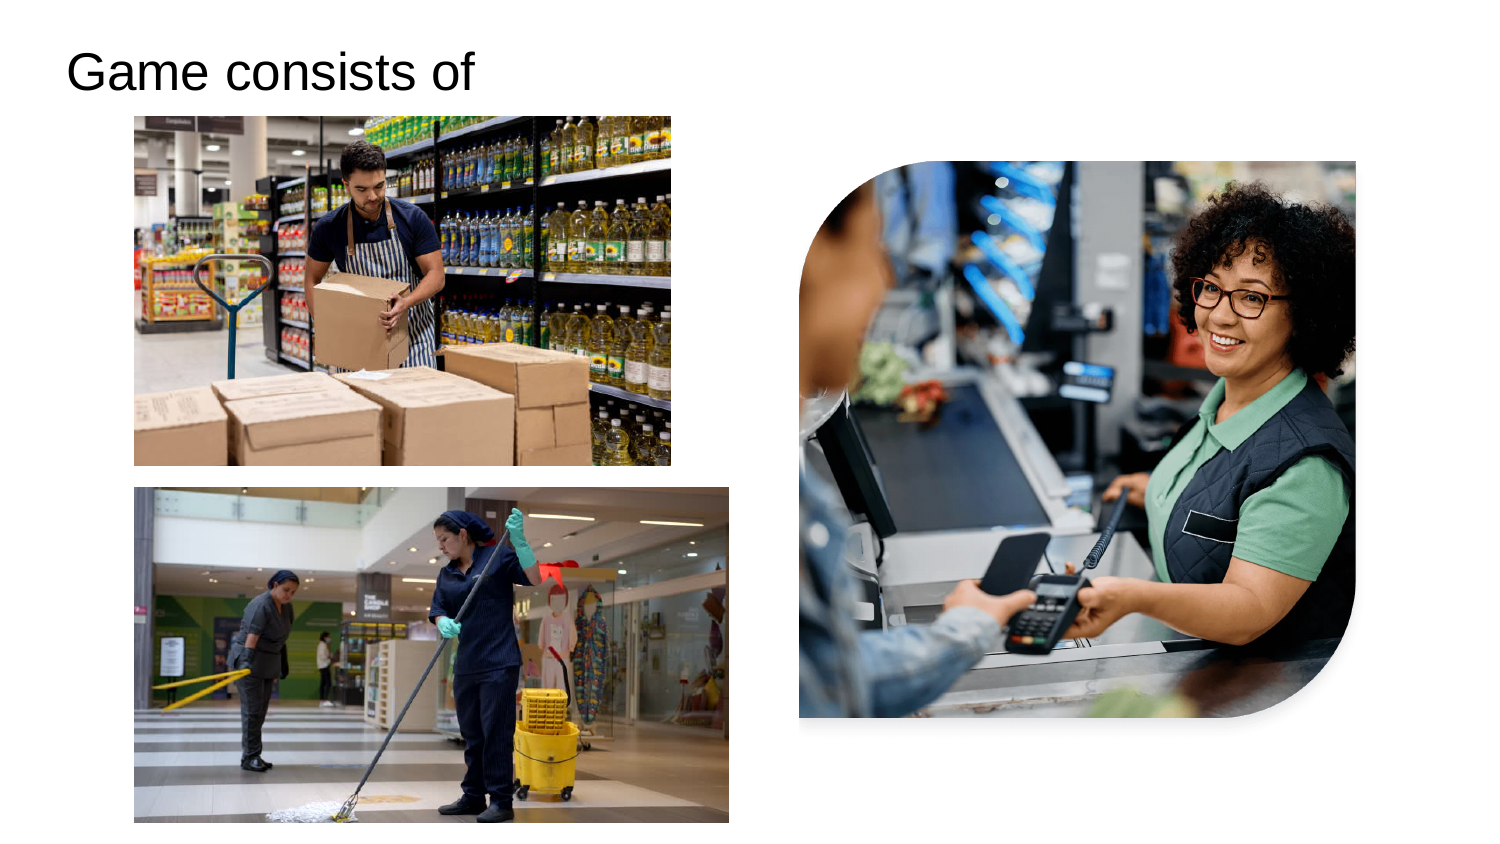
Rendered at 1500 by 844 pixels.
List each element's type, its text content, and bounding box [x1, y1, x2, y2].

picture [133, 115, 672, 466]
picture [799, 161, 1367, 739]
title Game consists of [51, 22, 1449, 117]
picture [133, 487, 729, 823]
